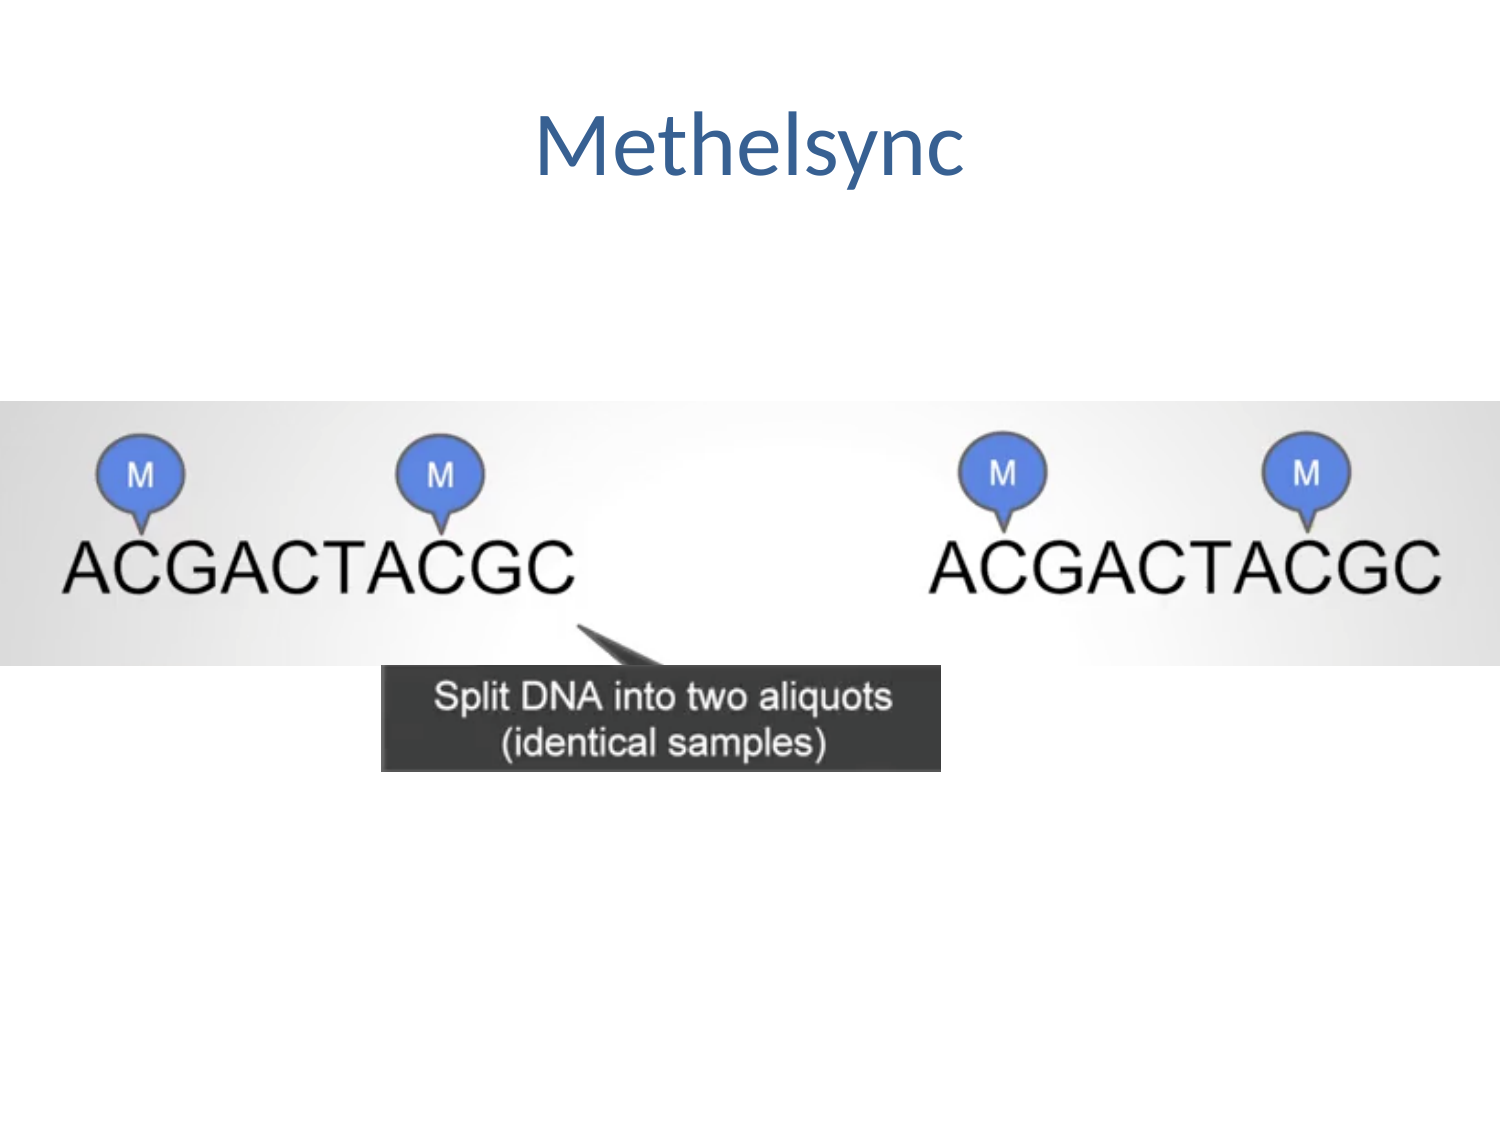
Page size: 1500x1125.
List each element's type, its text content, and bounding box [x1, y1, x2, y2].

title Methelsync [75, 45, 1425, 233]
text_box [0, 401, 1500, 772]
